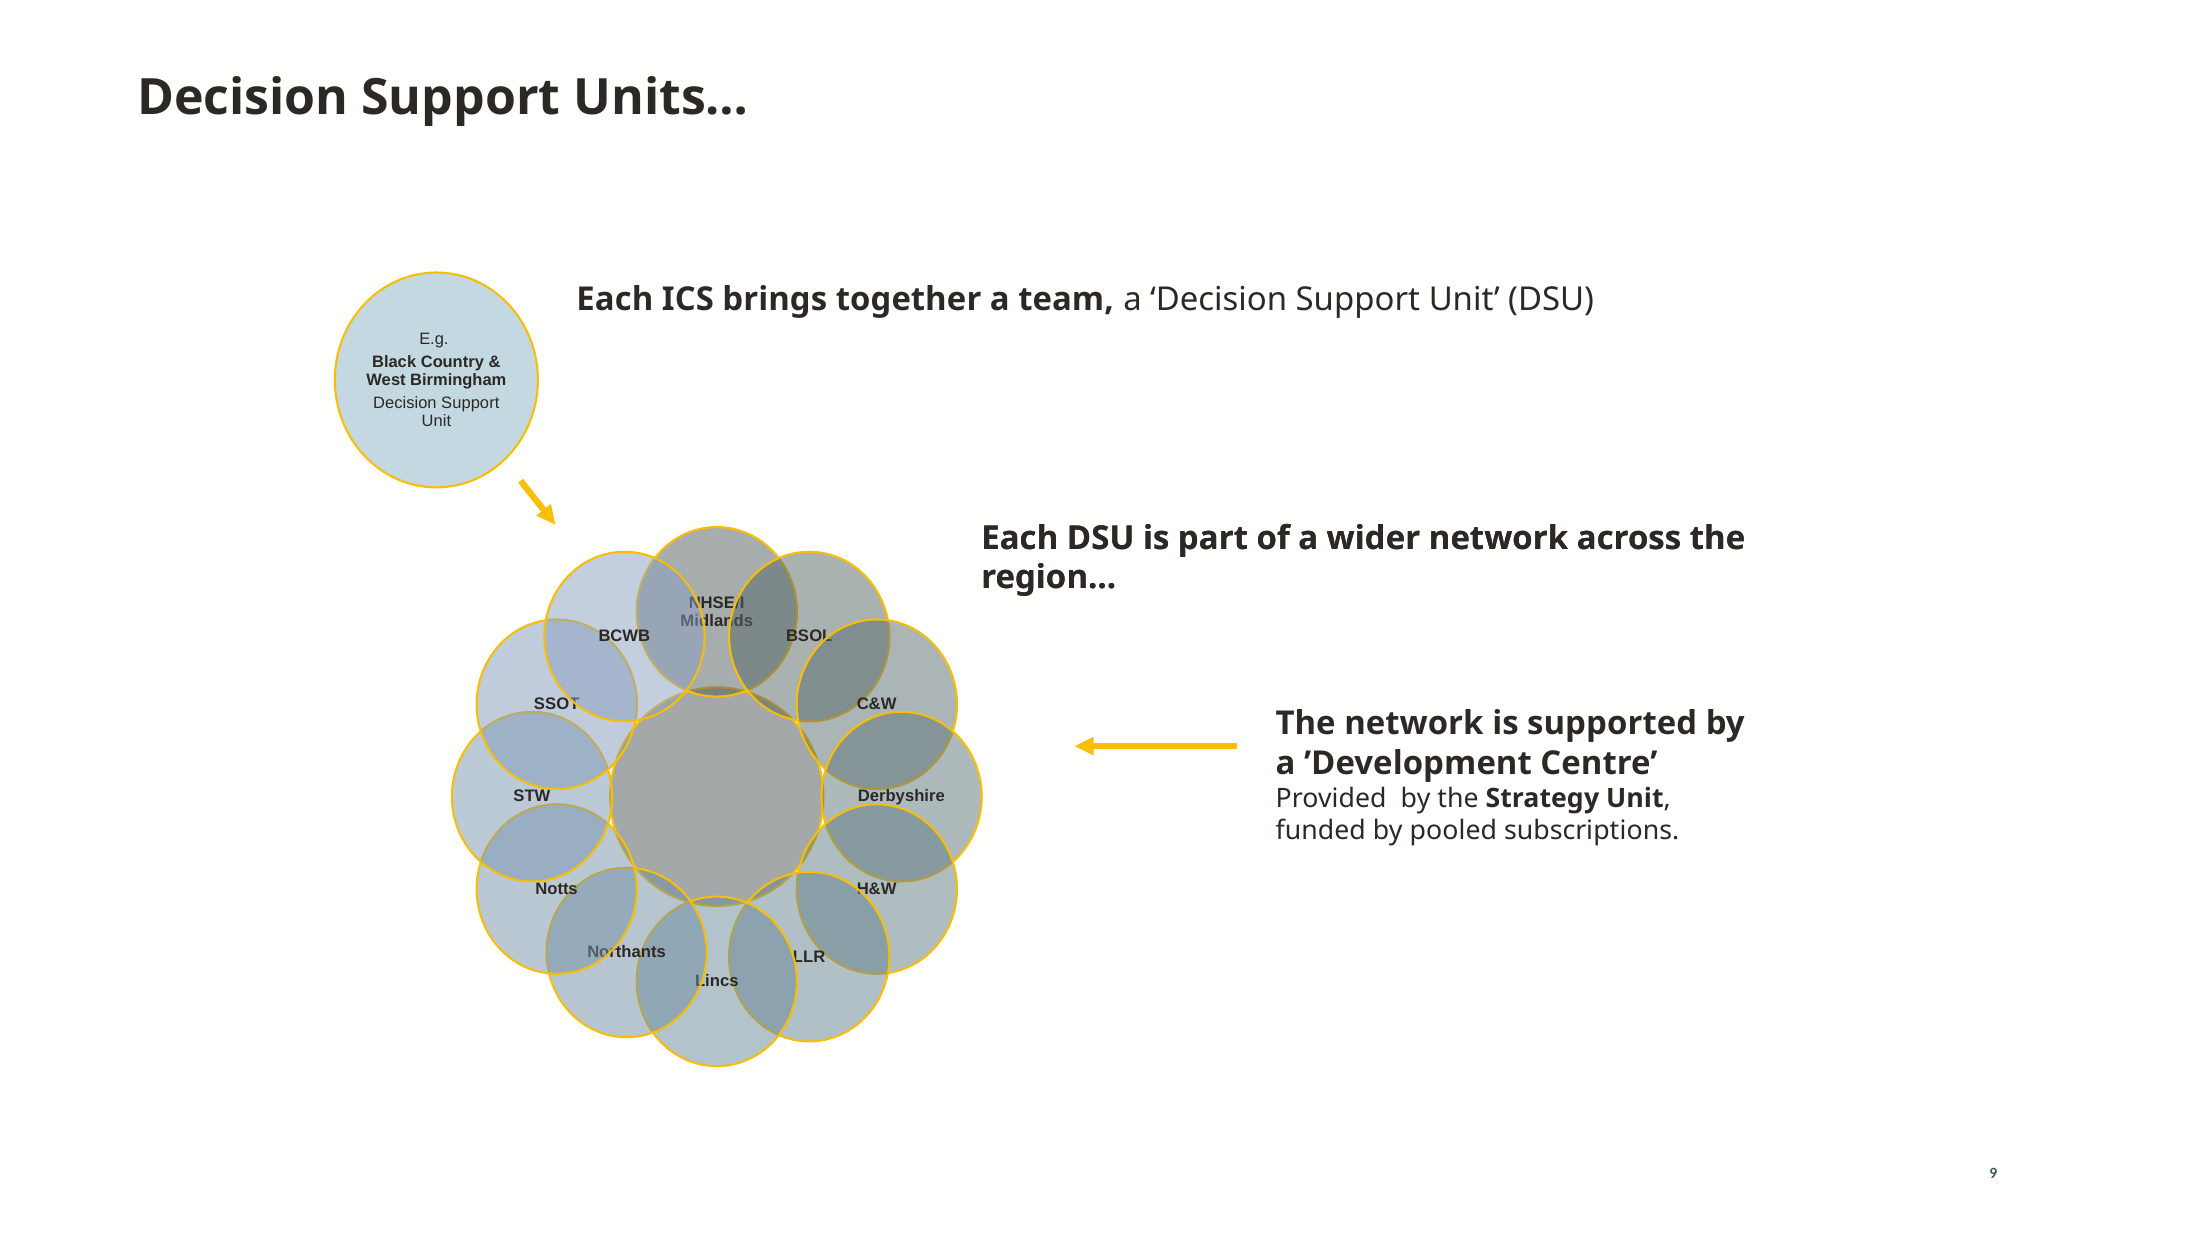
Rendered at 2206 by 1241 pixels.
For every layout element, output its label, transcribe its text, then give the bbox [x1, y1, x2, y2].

text_box Each ICS brings together a team, a ‘Decision Support Unit’ (DSU) [561, 270, 1868, 325]
text_box Each DSU is part of a wider network across the region… [966, 509, 1889, 603]
text_box E.g. Black Country & West Birmingham Decision Support Unit [333, 271, 539, 489]
title Decision Support Units… [137, 64, 2068, 184]
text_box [520, 480, 556, 525]
text_box The network is supported by a ’Development Centre’ Provided by the Strategy Unit, funded by pooled subscriptions. [1260, 694, 1761, 853]
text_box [422, 551, 1012, 1042]
slide_number 9 [1919, 1151, 2068, 1211]
